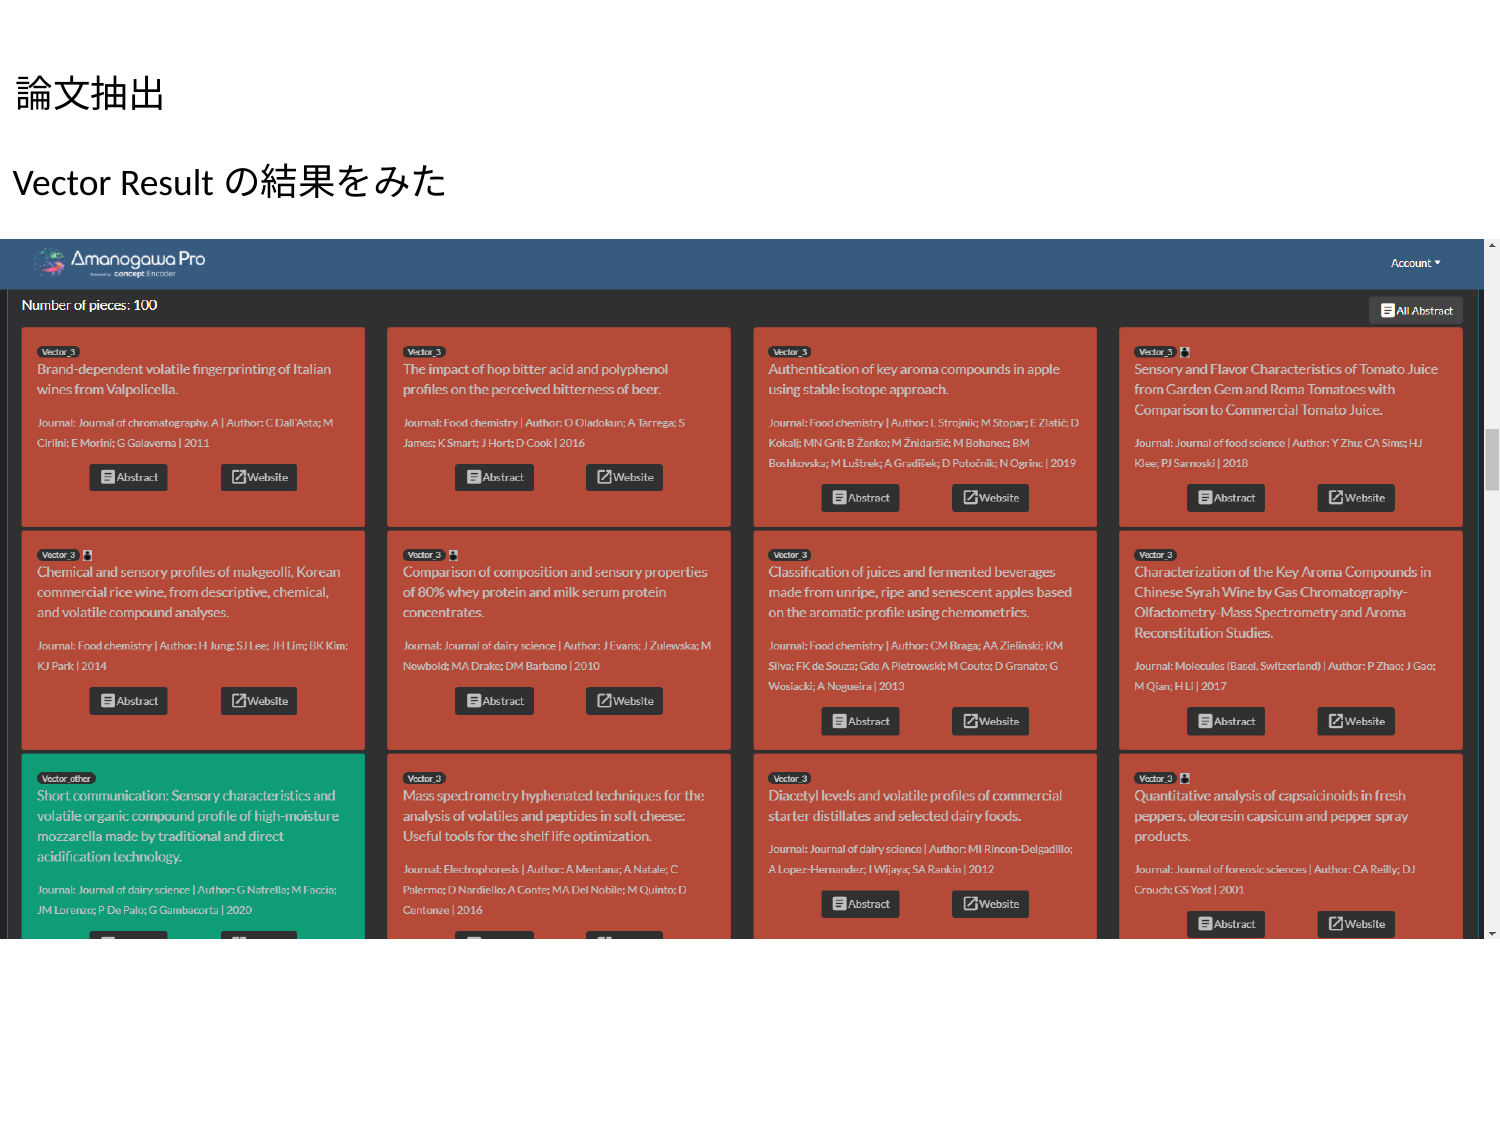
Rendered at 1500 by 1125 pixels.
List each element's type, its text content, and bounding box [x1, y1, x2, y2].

text_box 論文抽出 [0, 62, 181, 122]
text_box Vector Resultの結果をみた [0, 150, 463, 211]
picture [0, 239, 1500, 939]
